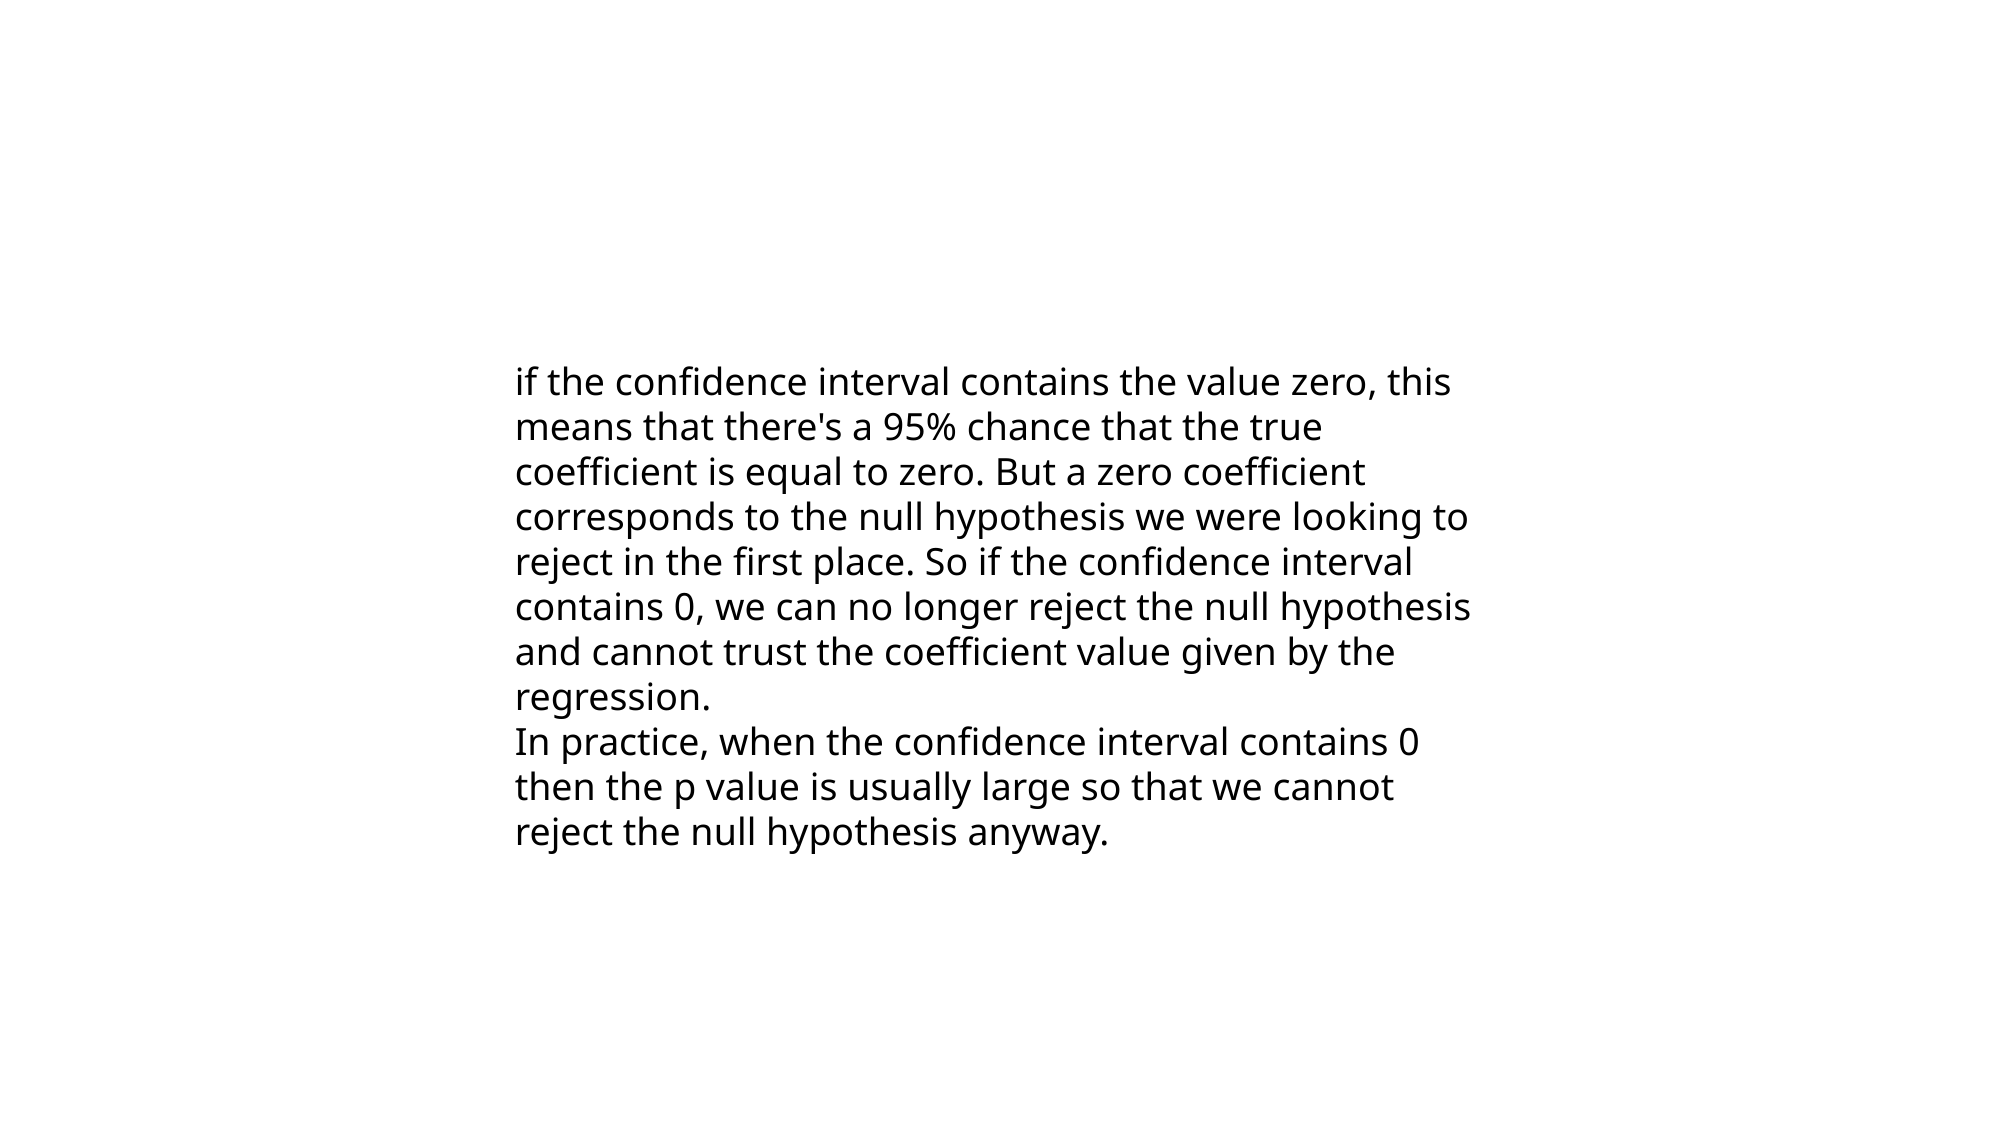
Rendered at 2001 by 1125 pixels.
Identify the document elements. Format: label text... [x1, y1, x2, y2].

text_box if the confidence interval contains the value zero, this means that there's a 95% chance that the true coefficient is equal to zero. But a zero coefficient corresponds to the null hypothesis we were looking to reject in the first place. So if the confidence interval contains 0, we can no longer reject the null hypothesis and cannot trust the coefficient value given by the regression. In practice, when the confidence interval contains 0 then the p value is usually large so that we cannot reject the null hypothesis anyway. [500, 350, 1500, 861]
